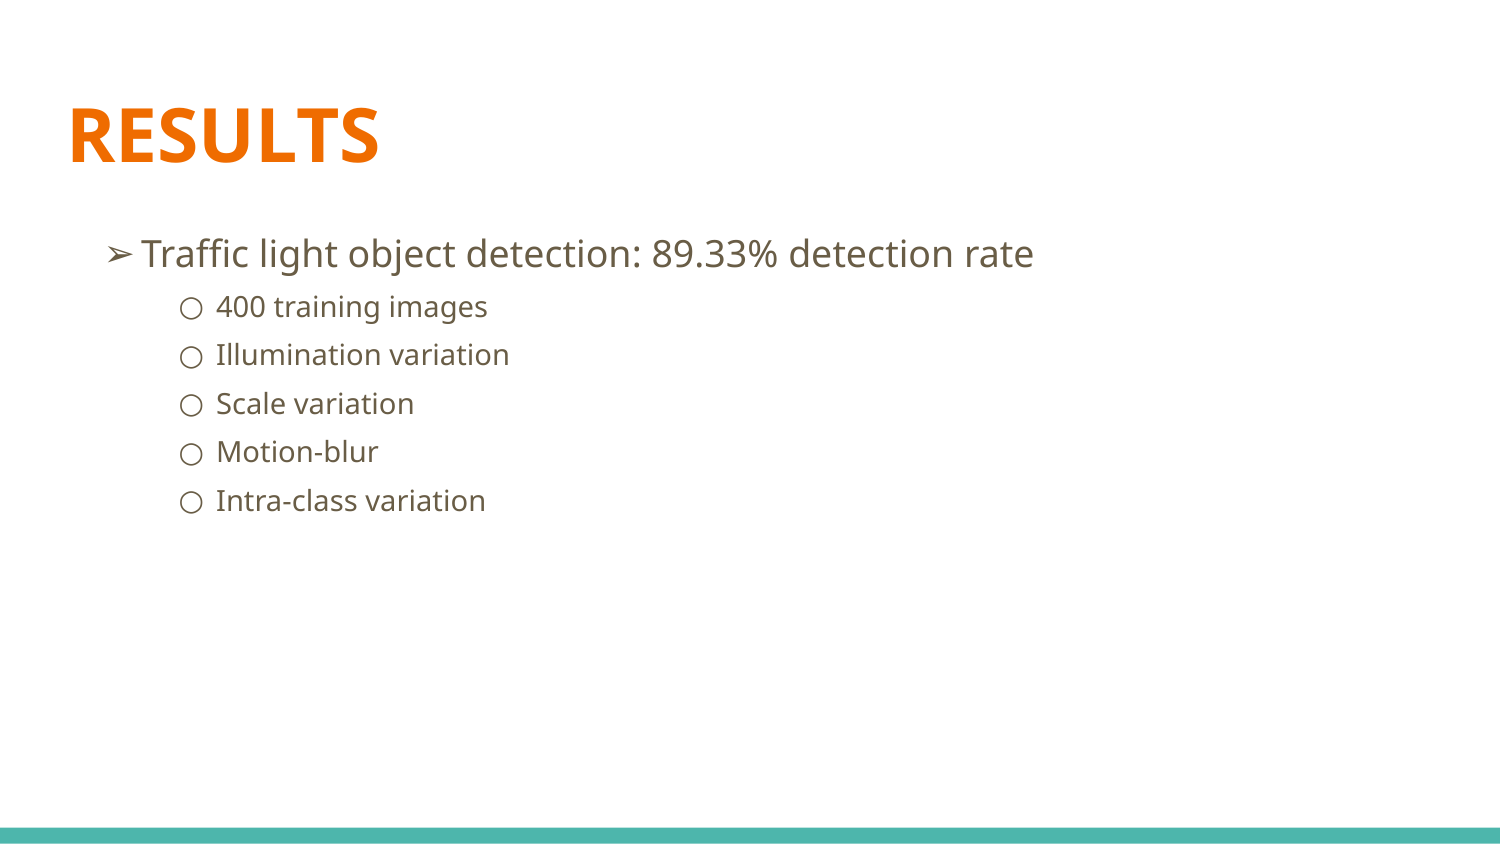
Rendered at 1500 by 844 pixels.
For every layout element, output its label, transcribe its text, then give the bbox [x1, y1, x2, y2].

title RESULTS [51, 72, 1449, 189]
list Traffic light object detection: 89.33% detection rate 400 training images Illumination variation Scale variation Motion-blur Intra-class variation [51, 207, 1449, 750]
